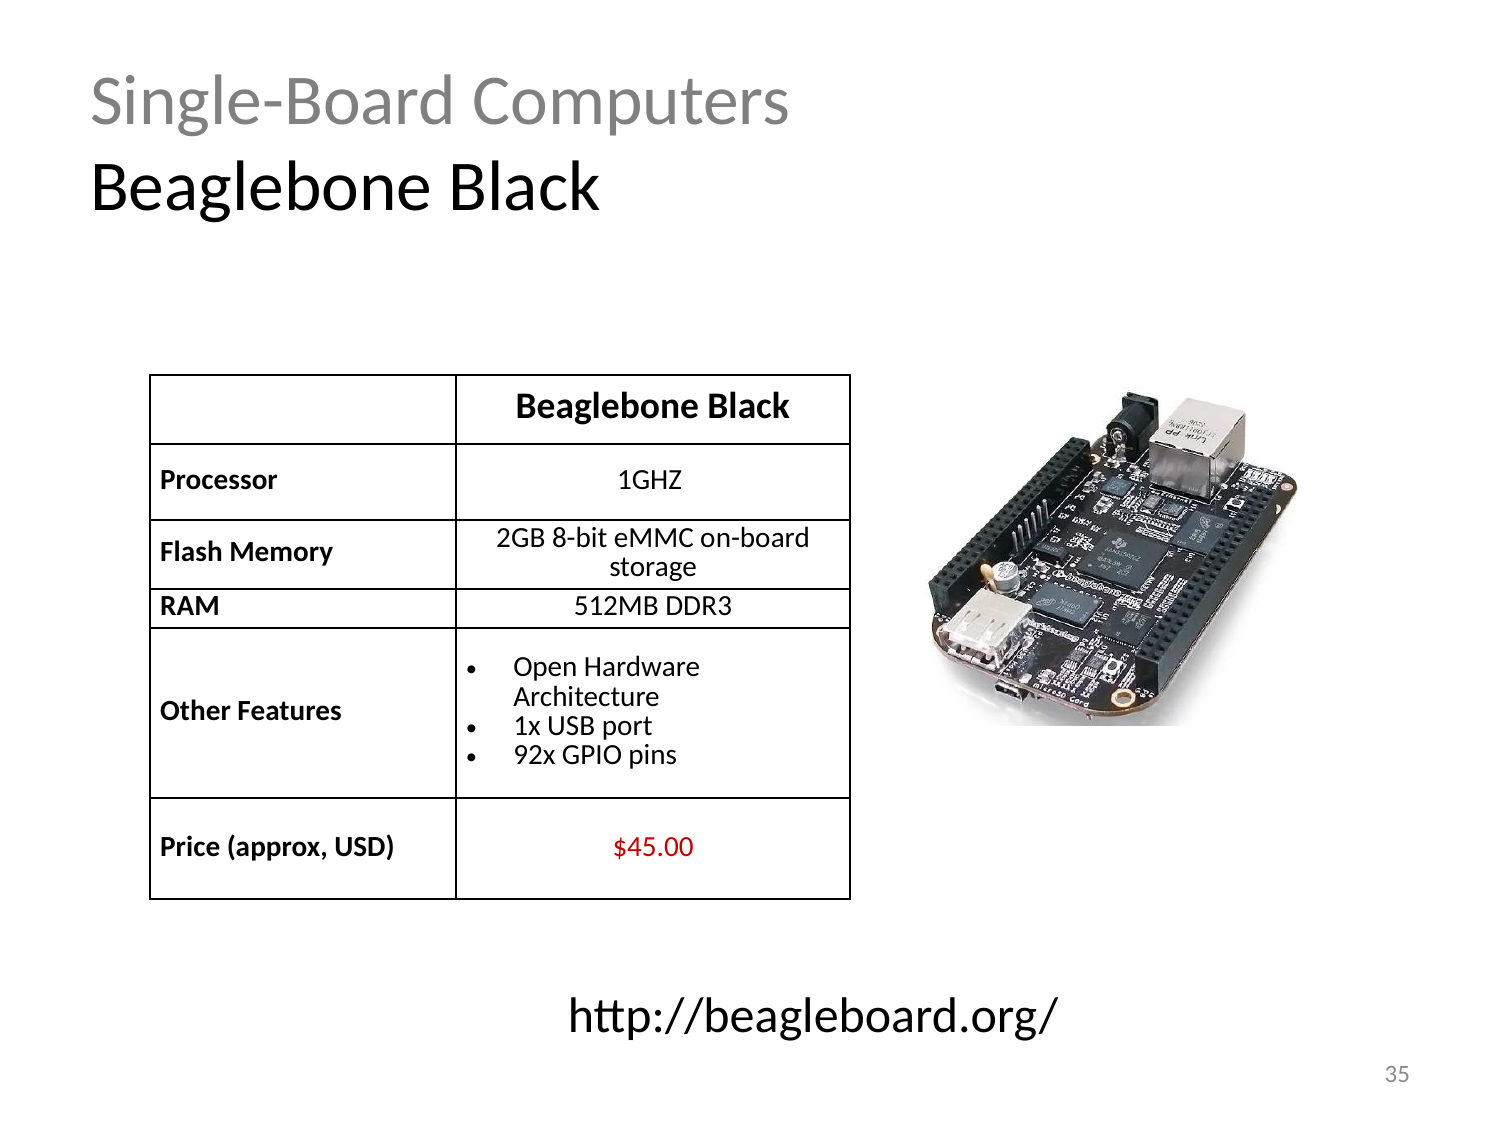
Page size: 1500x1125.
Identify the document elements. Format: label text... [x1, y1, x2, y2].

table_header [151, 376, 455, 443]
table_cell $45.00 [457, 799, 849, 898]
table_header Beaglebone Black [457, 376, 849, 443]
picture [924, 387, 1301, 726]
table_cell Price (approx, USD) [151, 799, 455, 898]
table_cell Processor [151, 445, 455, 519]
table_cell Open Hardware Architecture 1x USB port 92x GPIO pins [457, 629, 849, 797]
table_cell Other Features [151, 629, 455, 797]
table_cell RAM [151, 590, 455, 627]
text_box http://beagleboard.org/ [553, 974, 1074, 1050]
table_cell 512MB DDR3 [457, 590, 849, 627]
table_cell 2GB 8-bit eMMC on-board storage [457, 521, 849, 588]
table_cell Flash Memory [151, 521, 455, 588]
slide_number 35 [1074, 1042, 1425, 1103]
table_cell 1GHZ [457, 445, 849, 519]
title Single-Board Computers Beaglebone Black [75, 45, 1425, 233]
